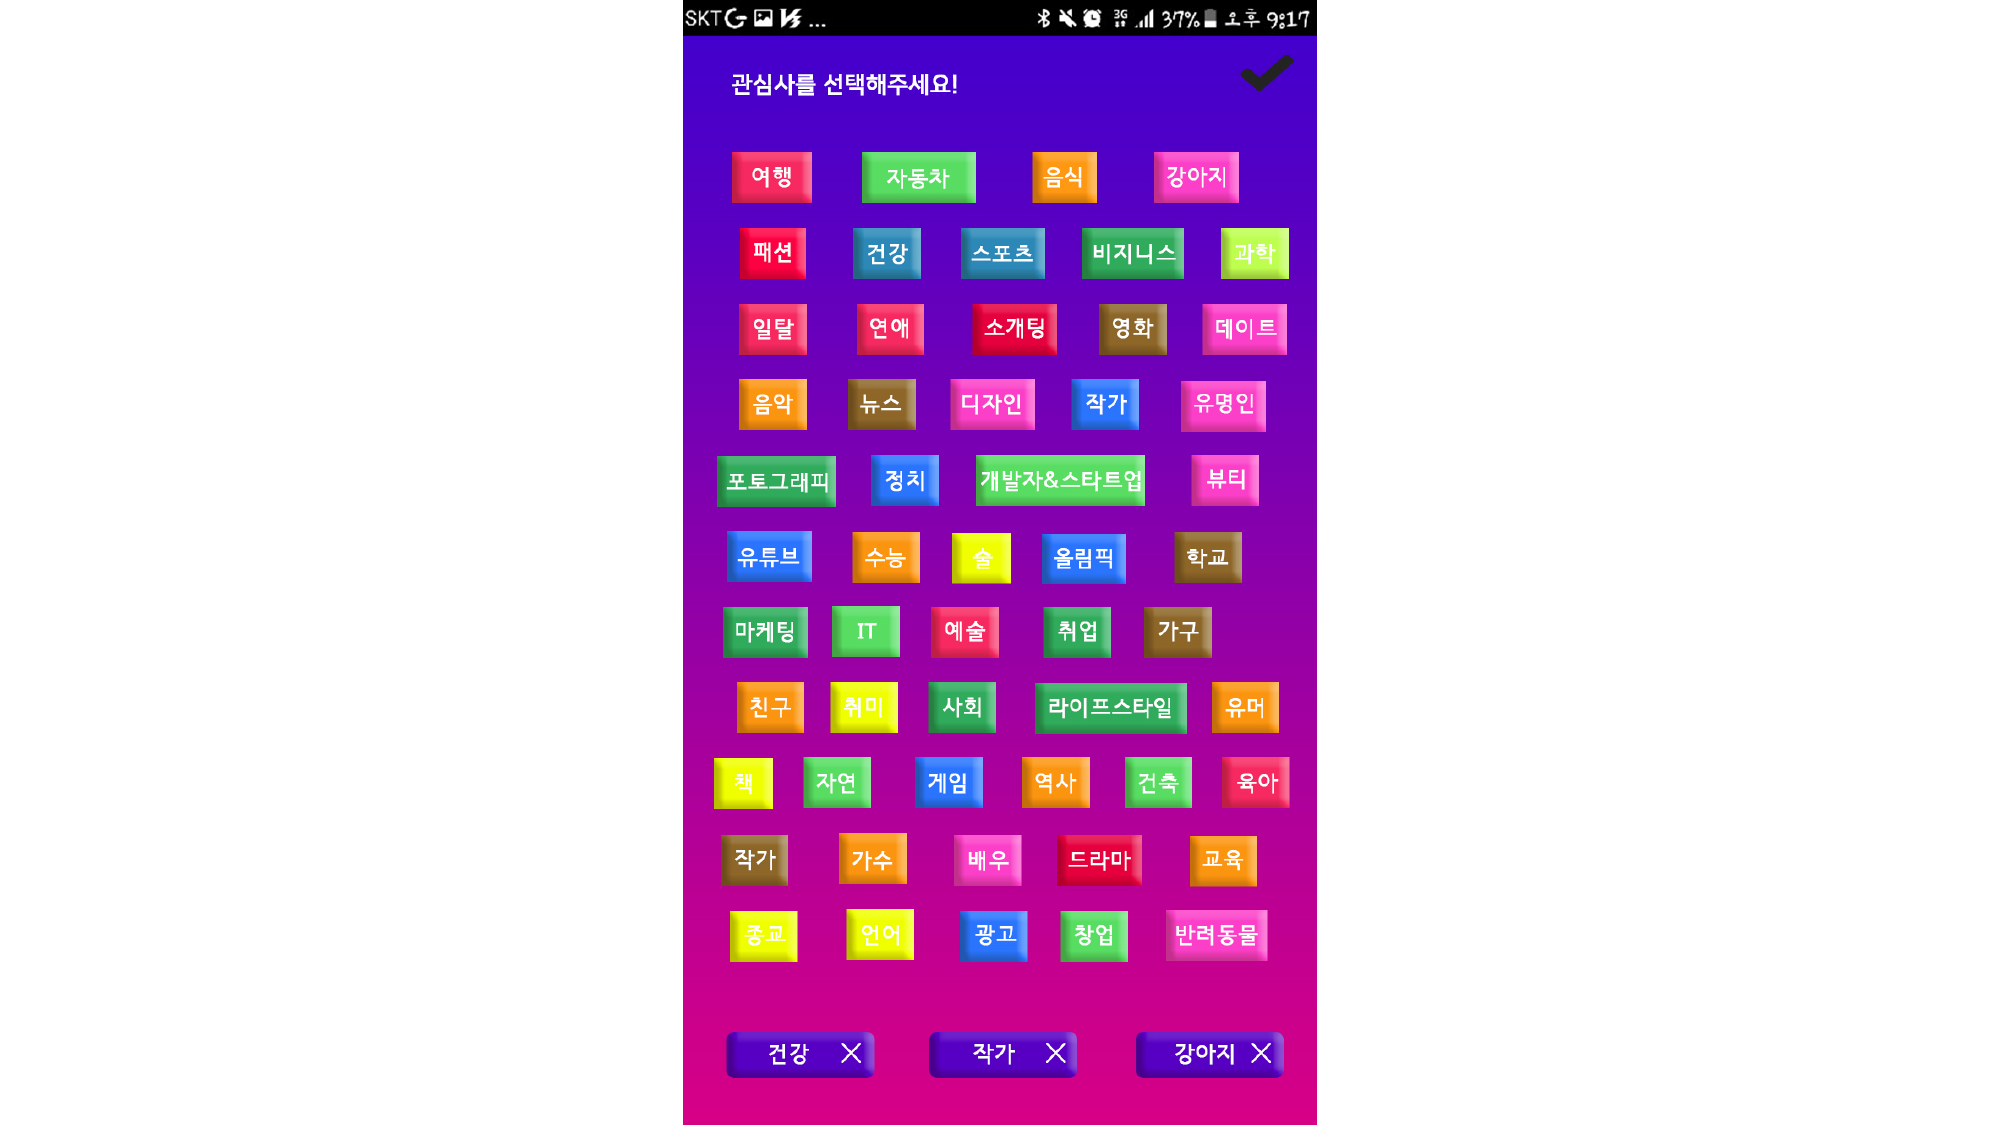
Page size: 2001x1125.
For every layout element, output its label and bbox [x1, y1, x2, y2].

picture [683, 0, 1317, 1125]
